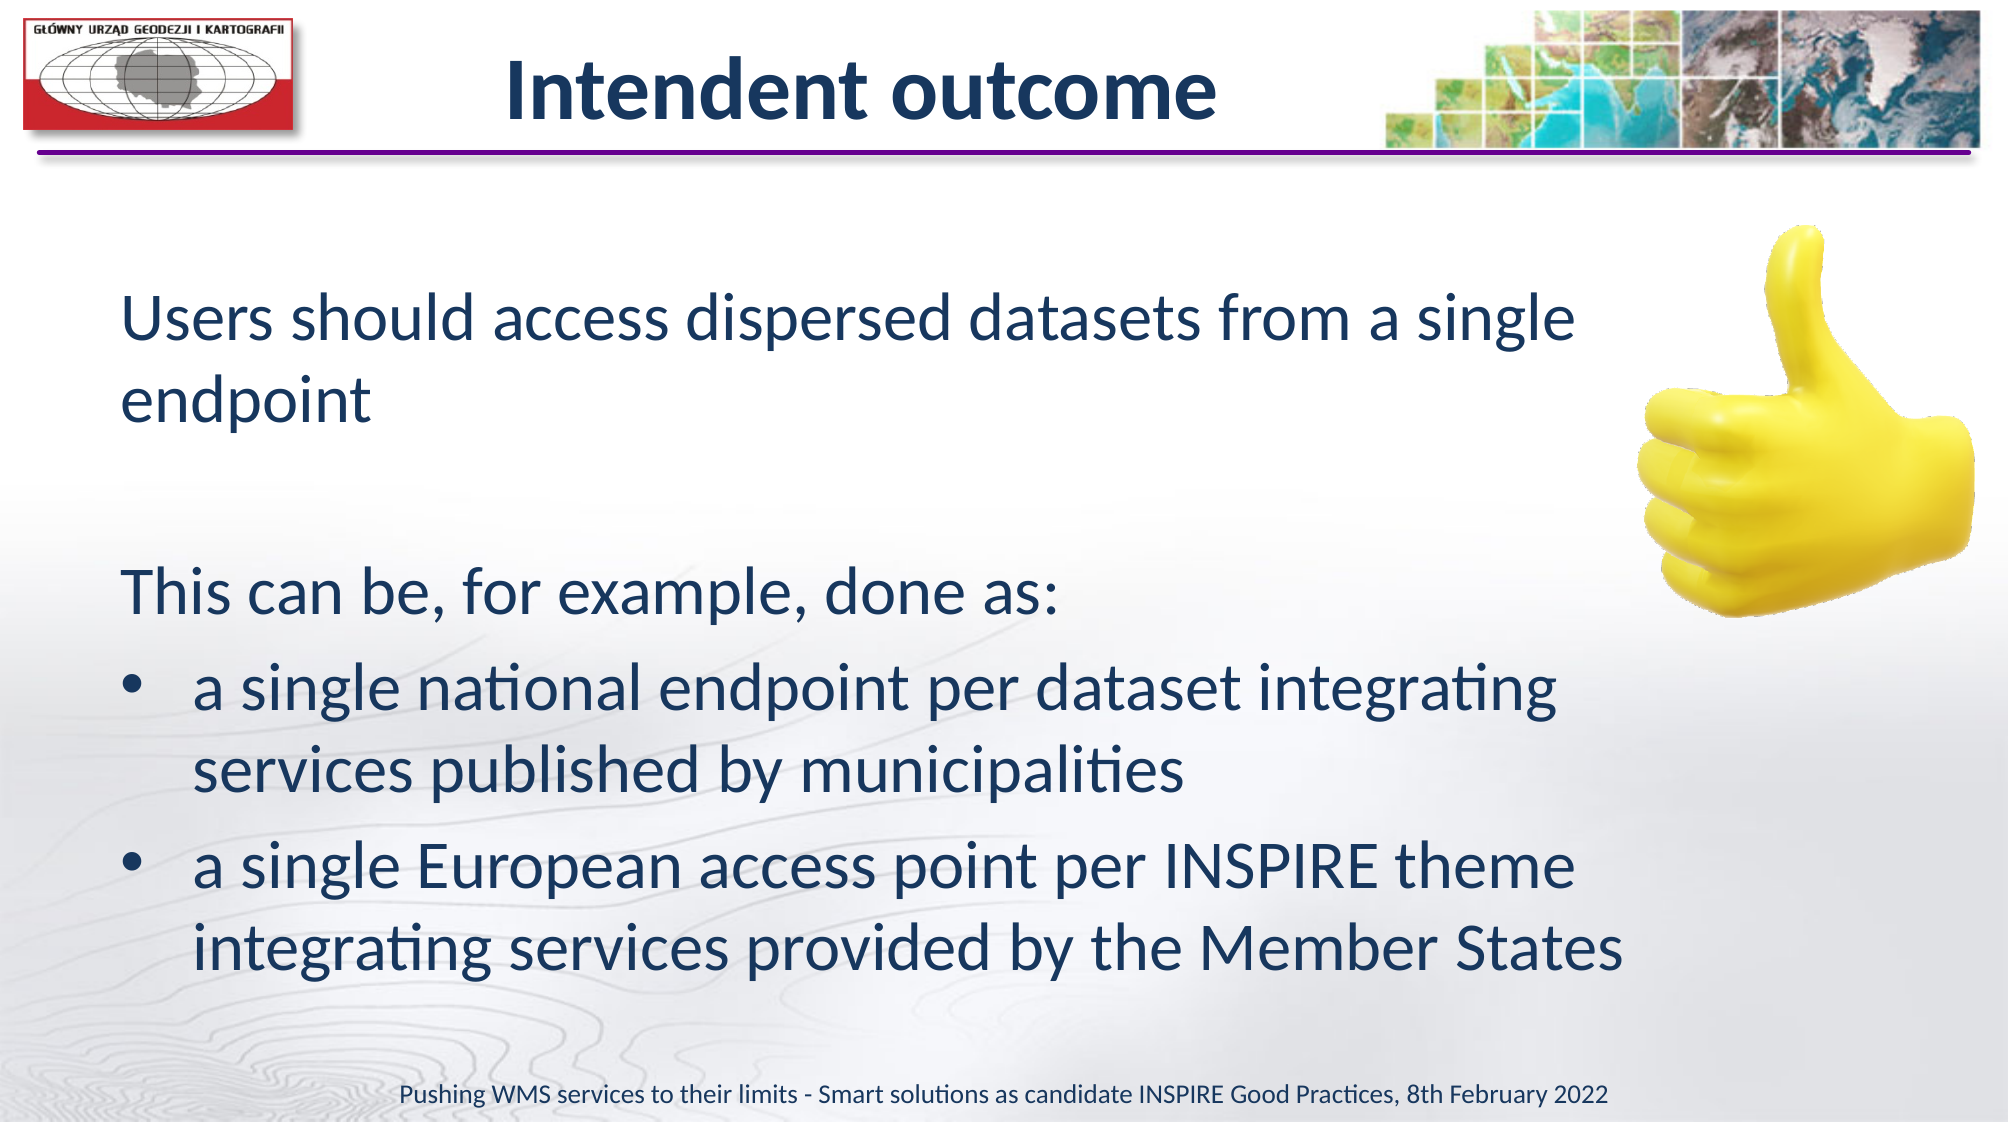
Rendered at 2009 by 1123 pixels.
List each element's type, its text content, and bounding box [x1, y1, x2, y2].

picture [0, 0, 2008, 1062]
footer Pushing WMS services to their limits - Smart solutions as candidate INSPIRE Good Practices, 8th February 2022 [0, 1062, 2008, 1123]
list Users should access dispersed datasets from a single endpoint This can be, for example, done as: a single national endpoint per dataset integrating services published by municipalities a single European access point per INSPIRE theme integrating services provided by the Member States [100, 261, 1701, 1003]
title Intendent outcome [339, 18, 1384, 149]
